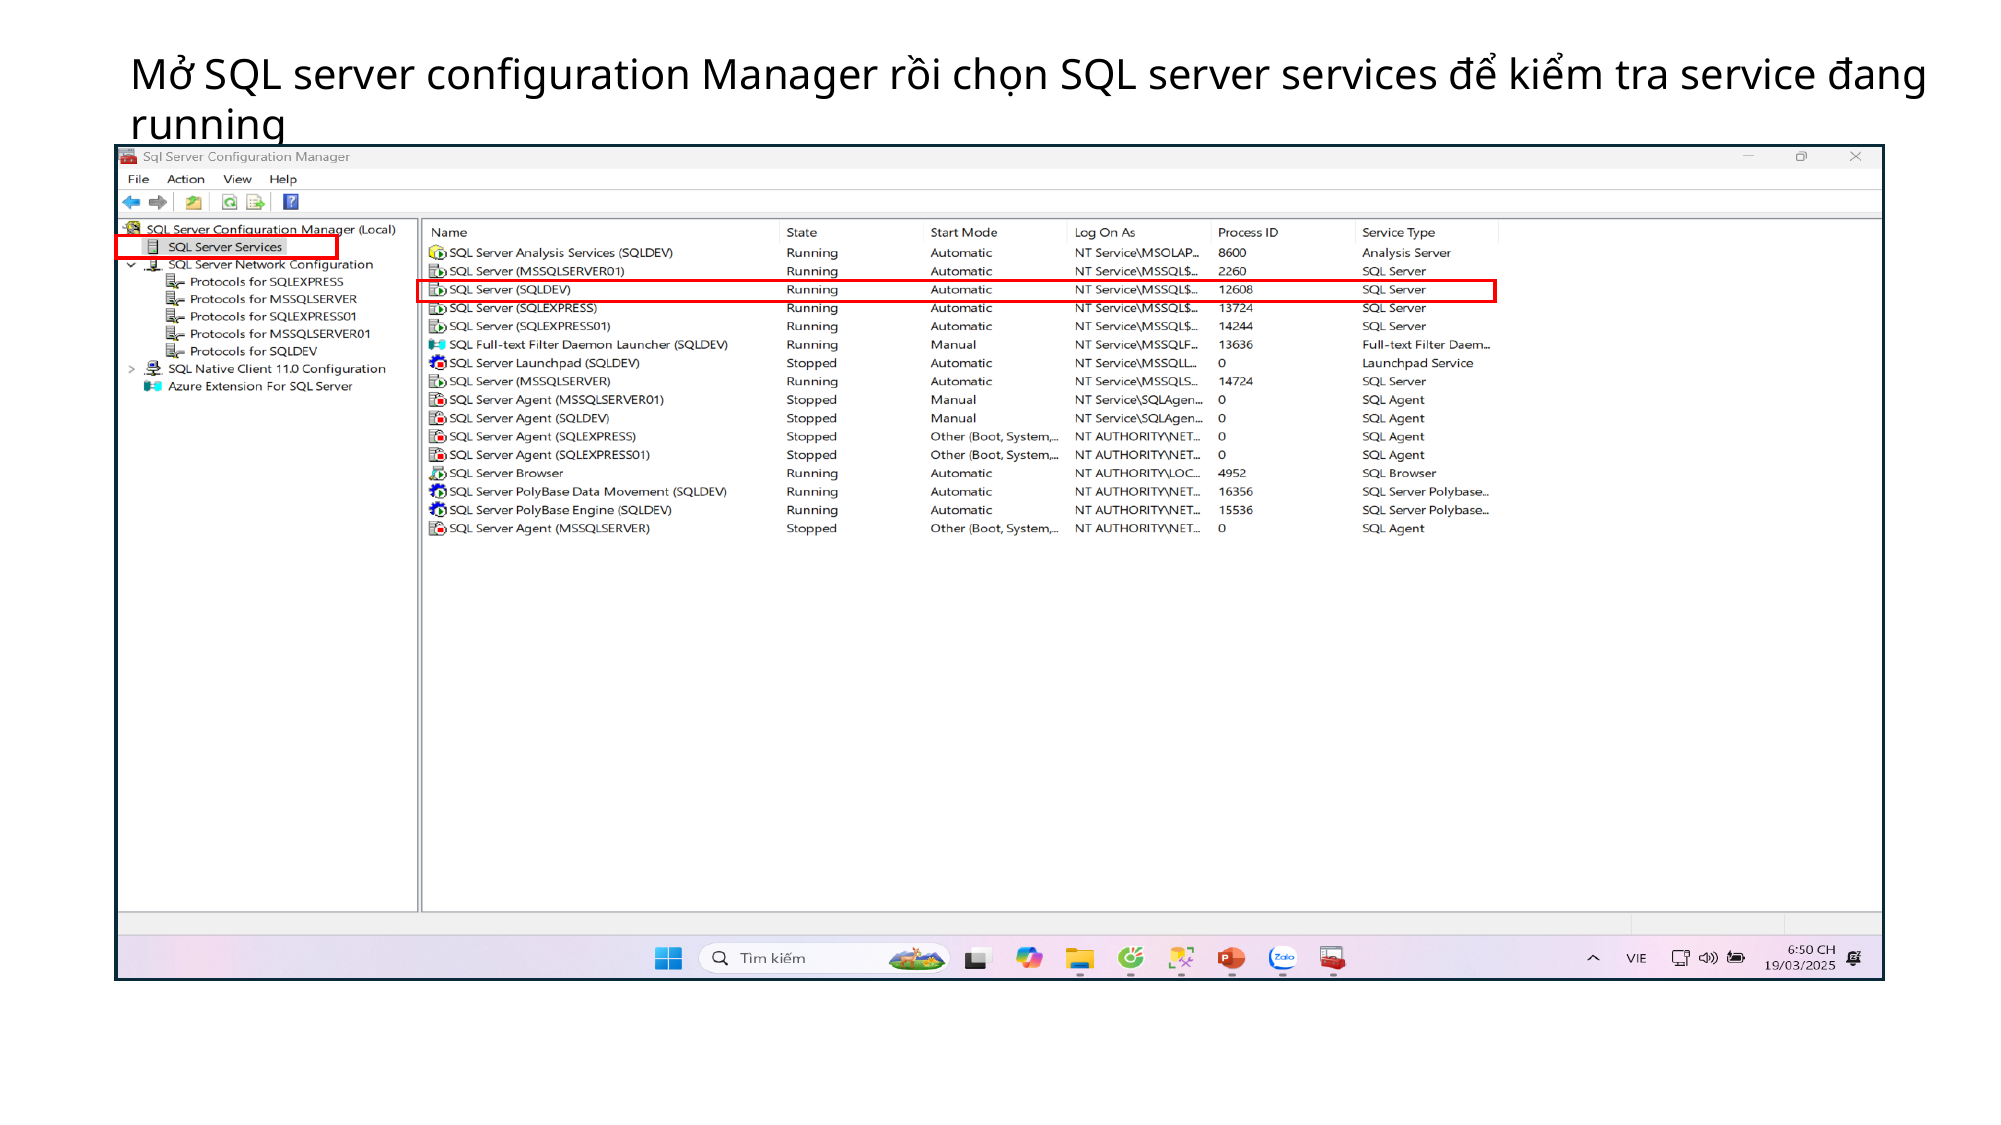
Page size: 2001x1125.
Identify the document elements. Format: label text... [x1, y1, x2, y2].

text_box [114, 144, 1885, 981]
text_box [114, 234, 339, 260]
text_box [416, 279, 1497, 303]
text_box Mở SQL server configuration Manager rồi chọn SQL server services để kiểm tra service đang running [116, 40, 1960, 156]
